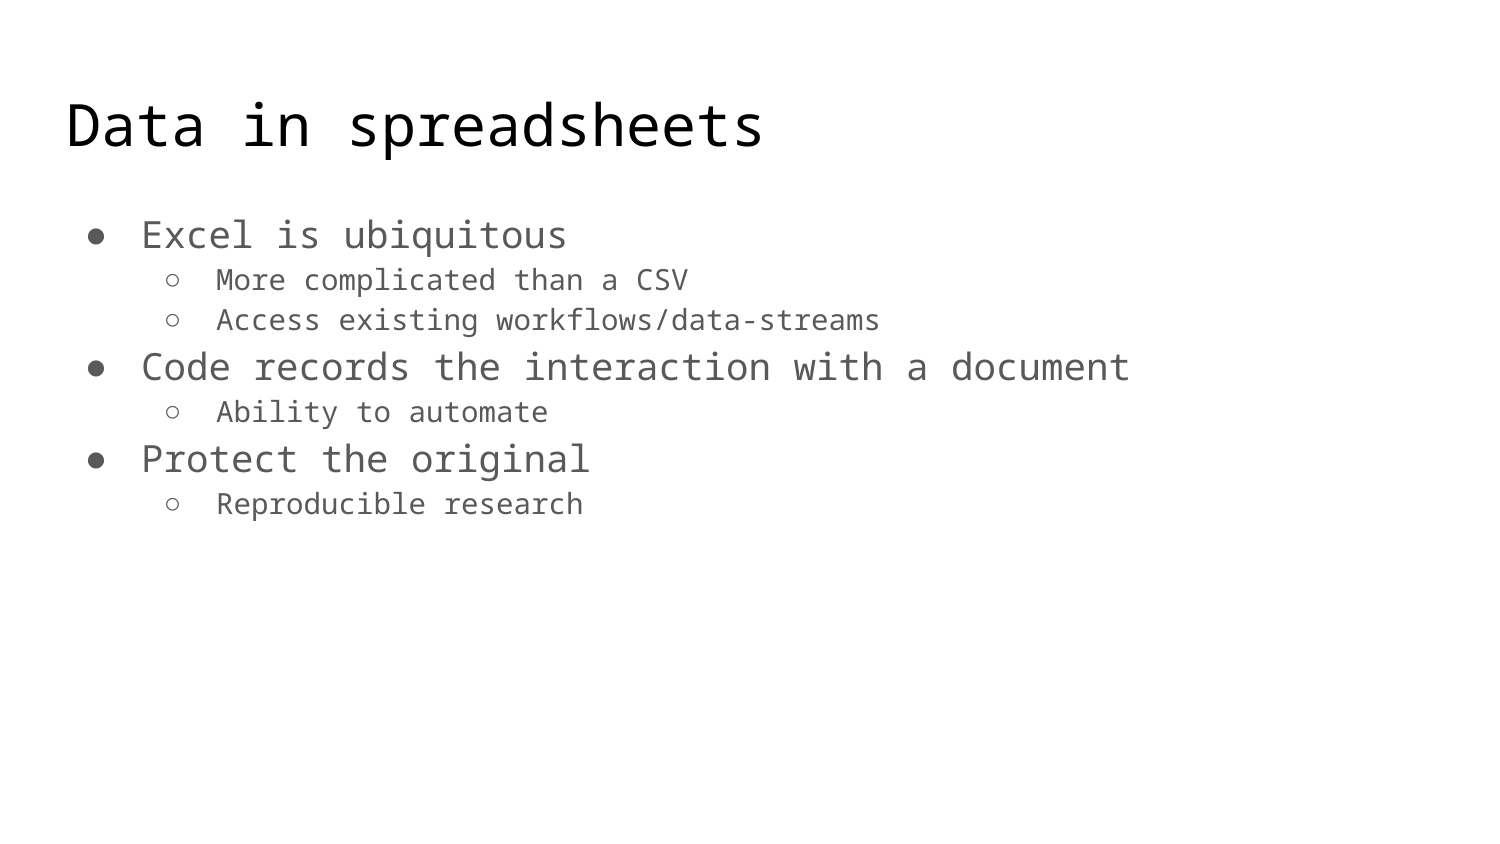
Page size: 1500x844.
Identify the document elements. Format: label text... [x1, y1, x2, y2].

list Excel is ubiquitous More complicated than a CSV Access existing workflows/data-streams Code records the interaction with a document Ability to automate Protect the original Reproducible research [51, 189, 1449, 750]
title Data in spreadsheets [51, 72, 1449, 167]
